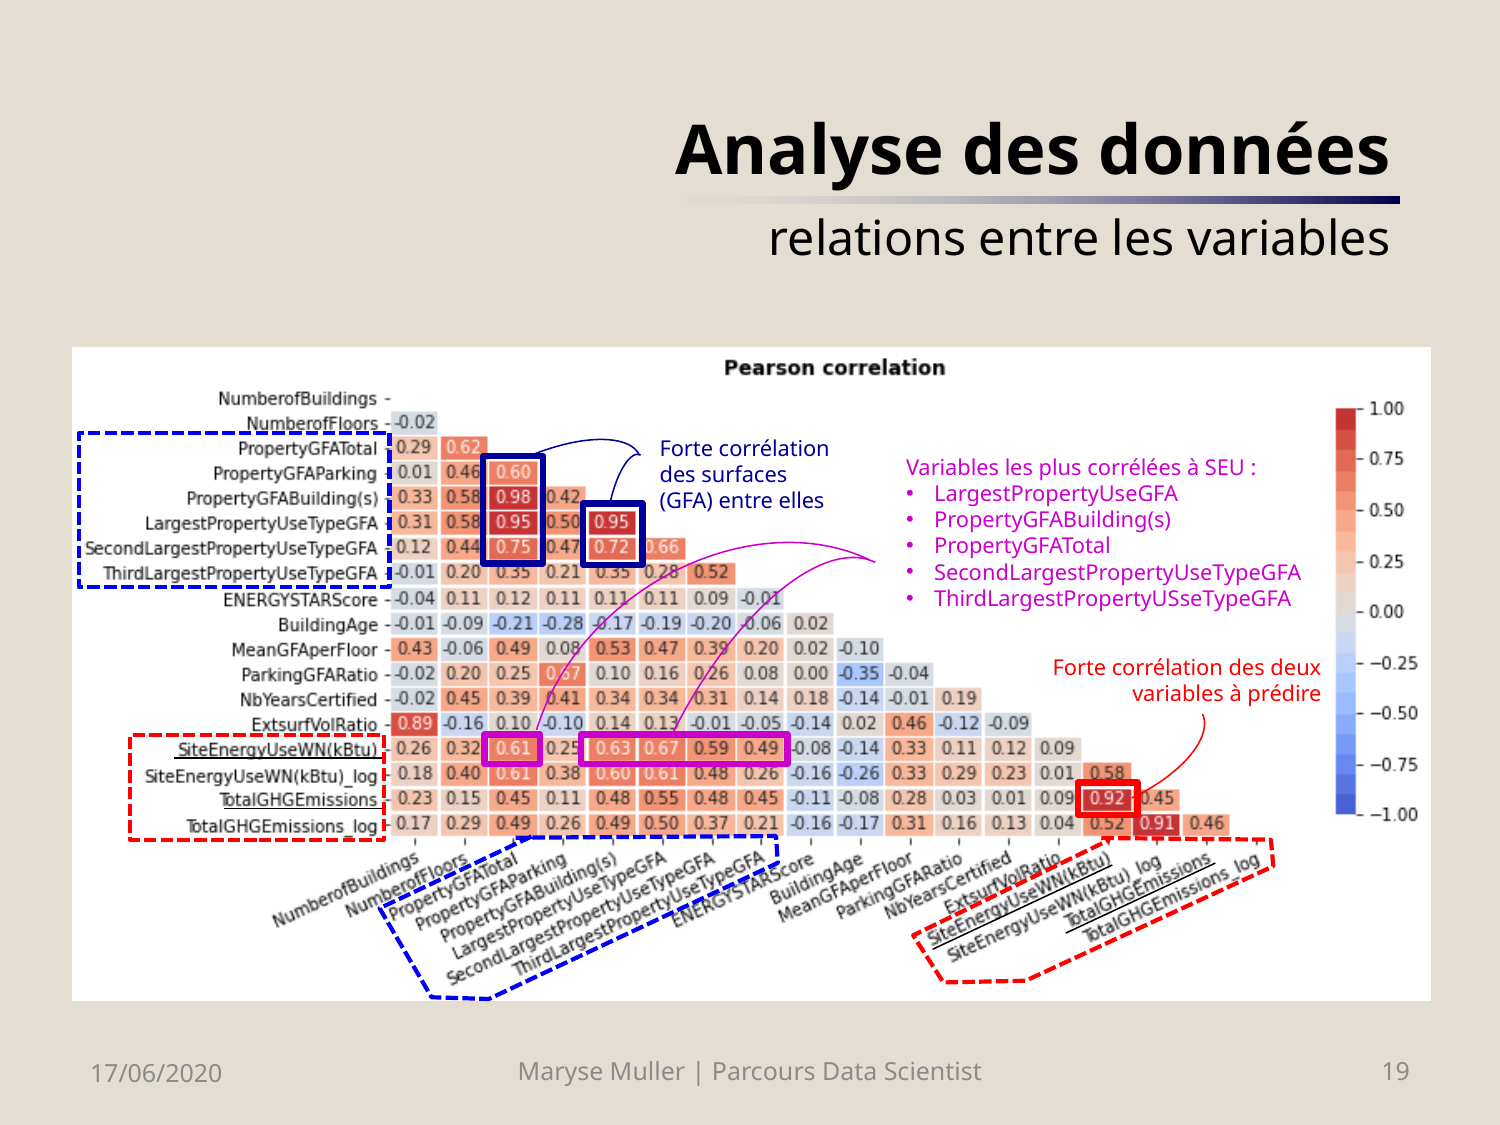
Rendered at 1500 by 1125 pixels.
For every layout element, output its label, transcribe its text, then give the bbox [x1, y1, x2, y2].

text_box [625, 194, 1402, 206]
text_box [129, 646, 1337, 983]
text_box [484, 445, 1365, 1024]
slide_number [75, 1042, 425, 1103]
slide_number 19 [1074, 1042, 1425, 1103]
footer Maryse Muller | Parcours Data Scientist [472, 1042, 1028, 1103]
title Analyse des données relations entre les variables [116, 97, 1407, 273]
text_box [78, 427, 936, 1000]
picture [72, 346, 1432, 1001]
